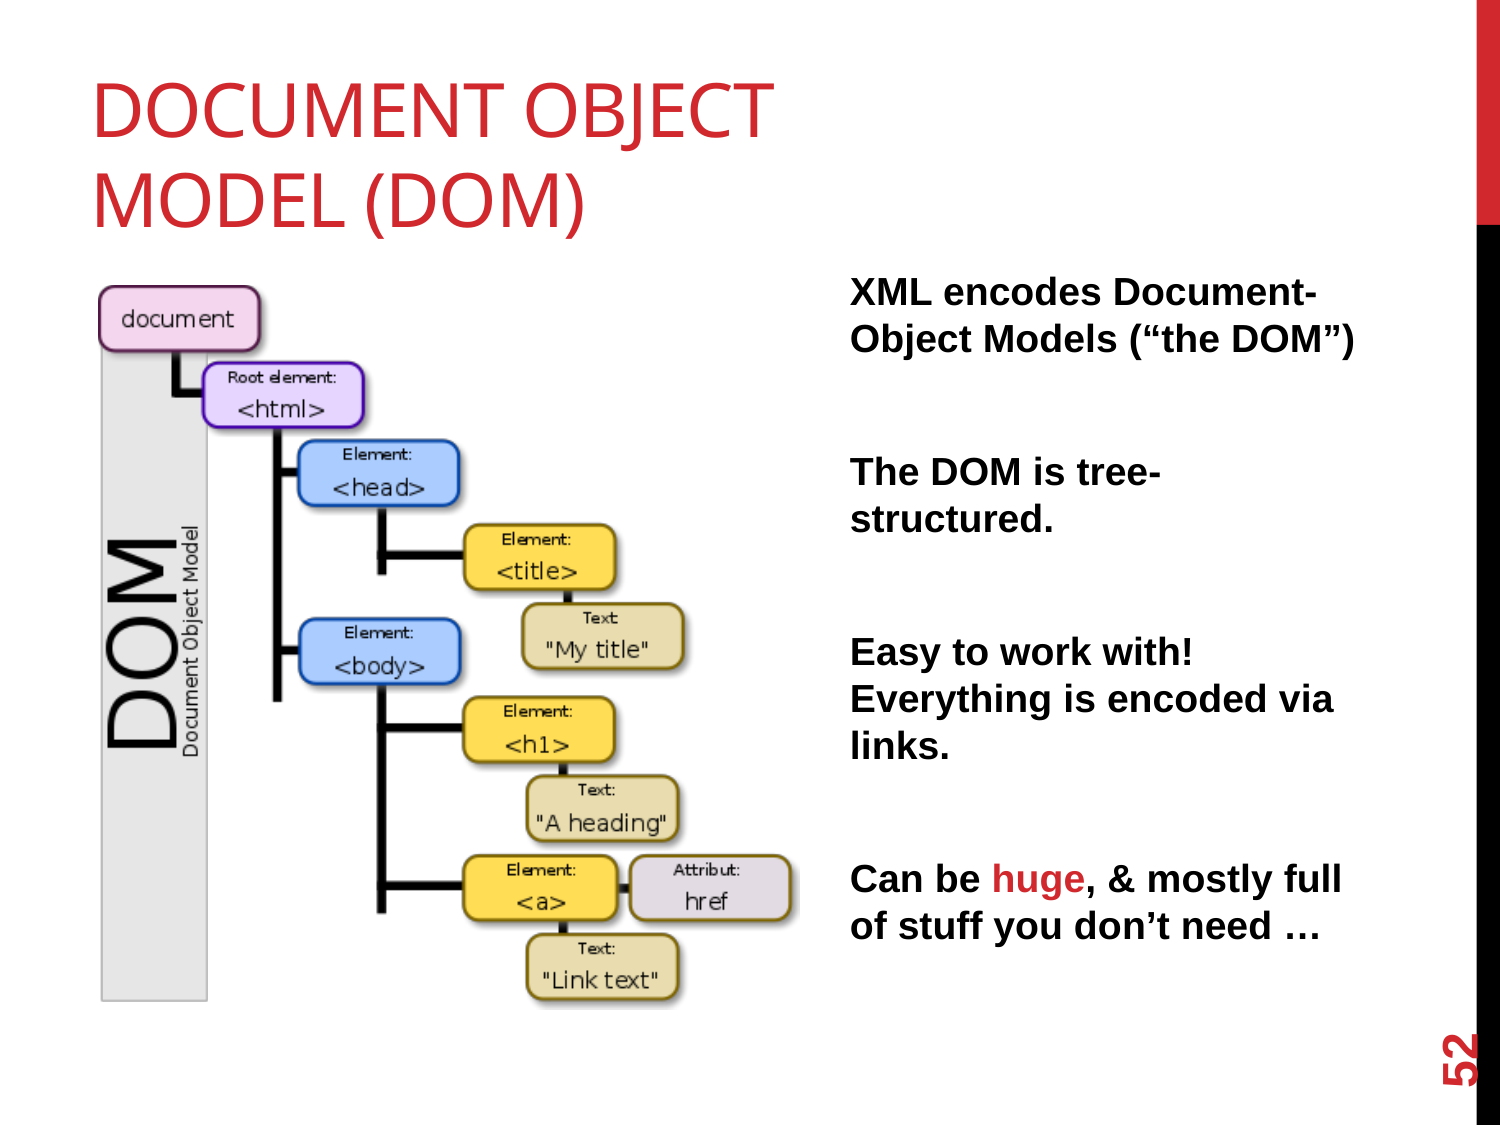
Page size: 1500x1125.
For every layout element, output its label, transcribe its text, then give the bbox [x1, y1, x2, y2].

title Document Object Model (DOM) [75, 25, 1025, 250]
list XML encodes Document-Object Models (“the DOM”) The DOM is tree-structured. Easy to work with! Everything is encoded via links. Can be huge, & mostly full of stuff you don’t need … [834, 258, 1375, 1001]
slide_number 52 [1427, 887, 1488, 1104]
picture [97, 284, 800, 1010]
